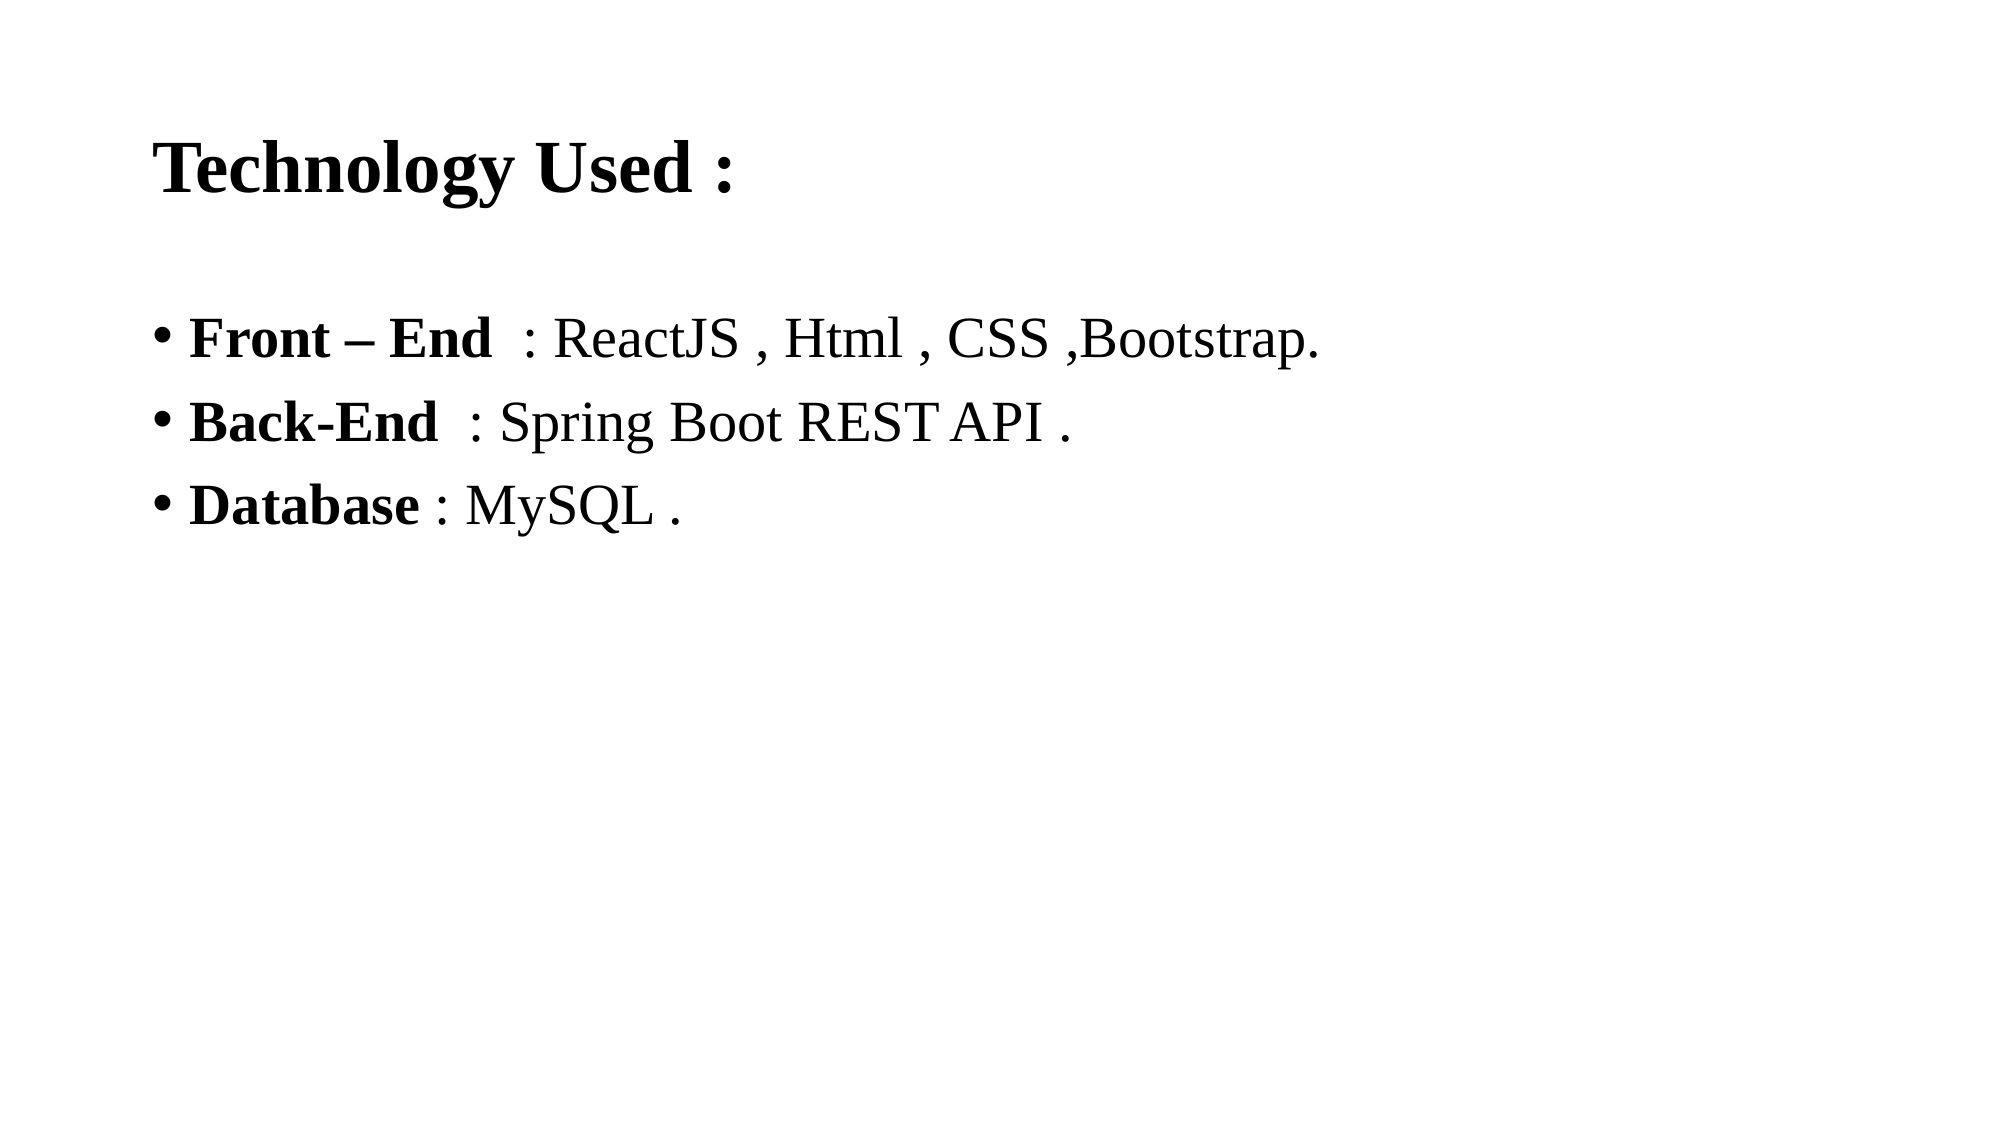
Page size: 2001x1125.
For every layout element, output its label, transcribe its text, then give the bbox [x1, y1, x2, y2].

title Technology Used : [137, 59, 1863, 278]
list Front – End : ReactJS , Html , CSS ,Bootstrap. Back-End : Spring Boot REST API . Database : MySQL . [137, 299, 1863, 1014]
